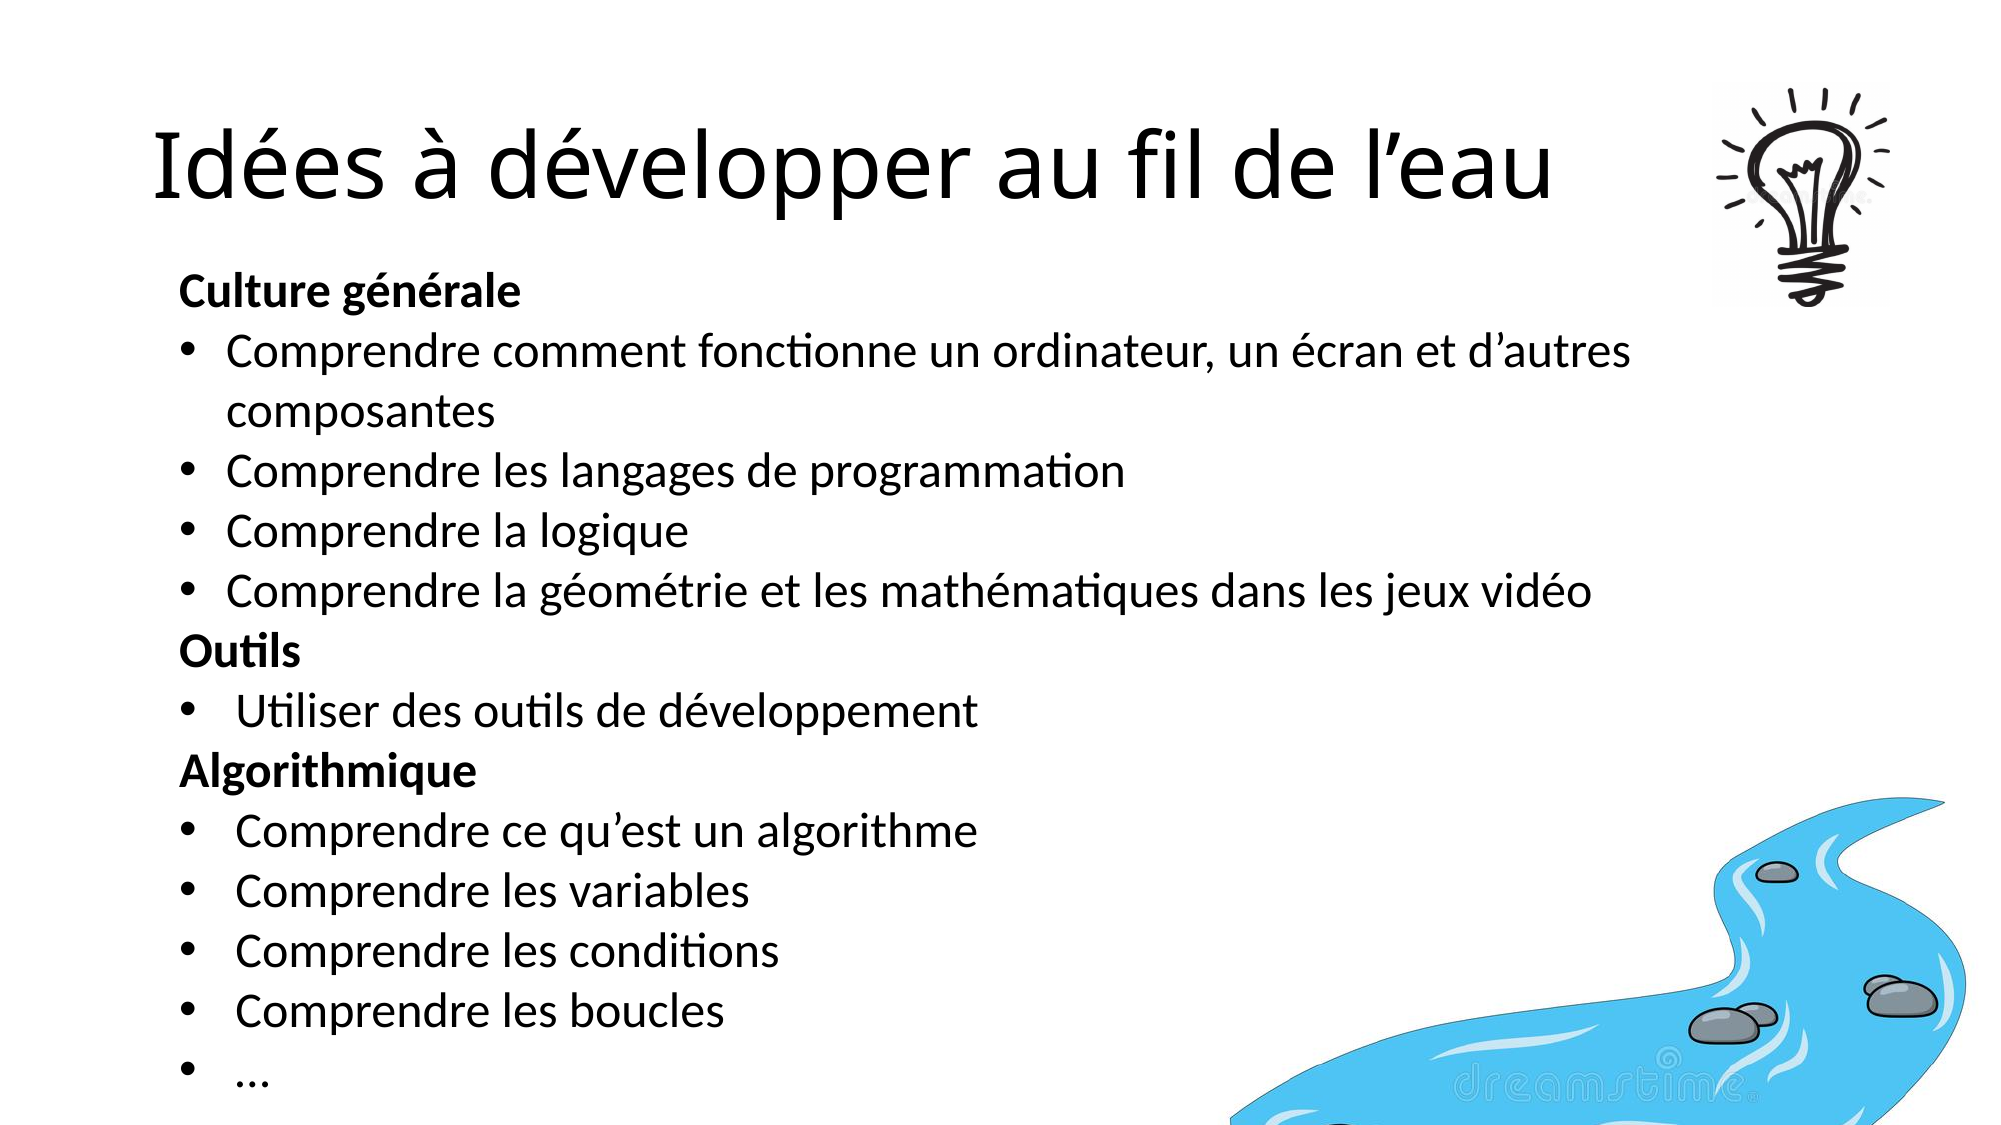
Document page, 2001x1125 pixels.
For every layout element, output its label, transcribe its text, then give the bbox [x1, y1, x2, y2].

picture [1712, 82, 1890, 307]
text_box Culture générale Comprendre comment fonctionne un ordinateur, un écran et d’autres composantes Comprendre les langages de programmation Comprendre la logique Comprendre la géométrie et les mathématiques dans les jeux vidéo Outils Utiliser des outils de développement Algorithmique Comprendre ce qu’est un algorithme Comprendre les variables Comprendre les conditions Comprendre les boucles … [164, 250, 1779, 1106]
title Idées à développer au fil de l’eau [137, 59, 1863, 278]
picture [1202, 778, 1993, 1125]
